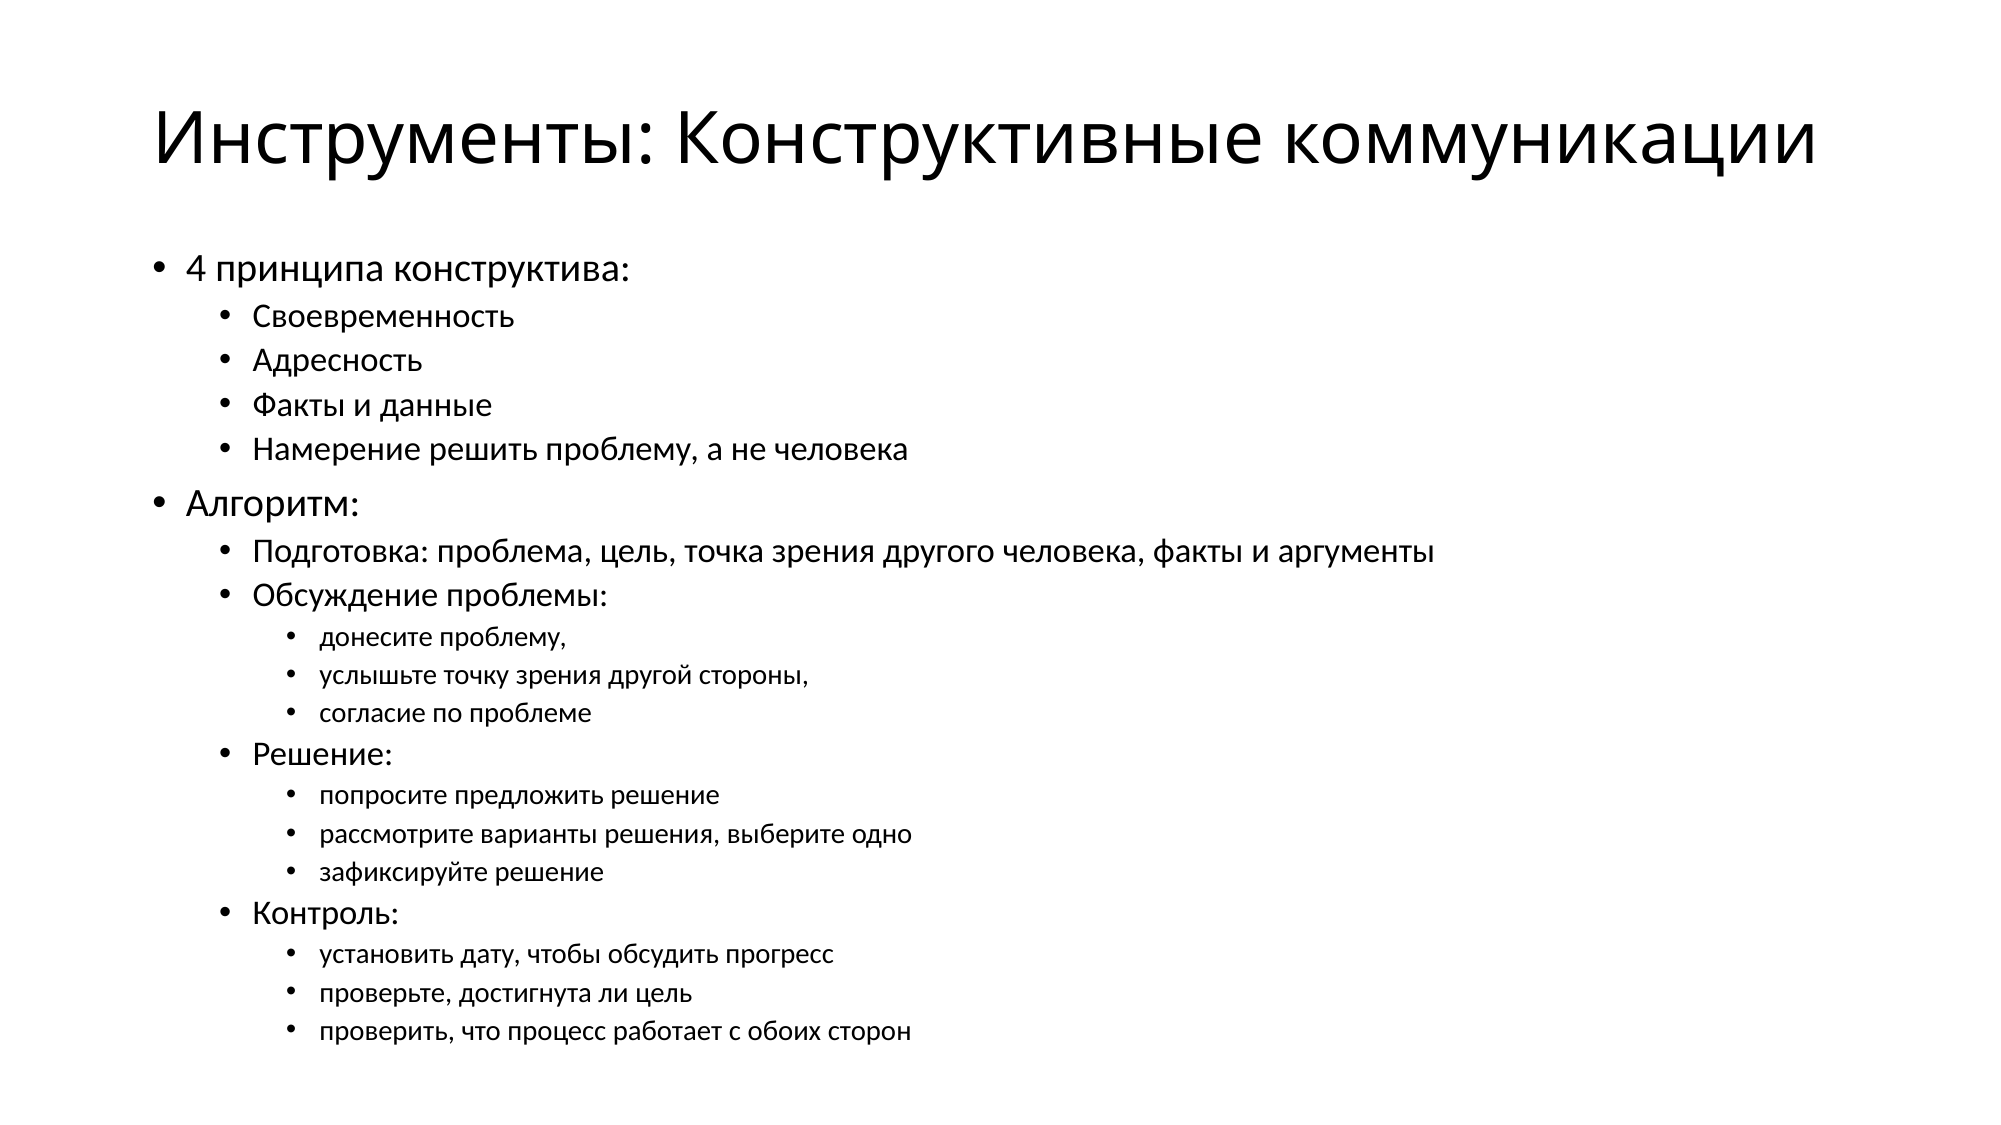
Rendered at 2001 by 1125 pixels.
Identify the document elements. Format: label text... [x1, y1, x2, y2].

list 4 принципа конструктива: Своевременность Адресность Факты и данные Намерение решить проблему, а не человека Алгоритм: Подготовка: проблема, цель, точка зрения другого человека, факты и аргументы Обсуждение проблемы: донесите проблему, услышьте точку зрения другой стороны, согласие по проблеме Решение: попросите предложить решение рассмотрите варианты решения, выберите одно зафиксируйте решение Контроль: установить дату, чтобы обсудить прогресс проверьте, достигнута ли цель проверить, что процесс работает с обоих сторон [137, 239, 1863, 1066]
title Инструменты: Конструктивные коммуникации [137, 59, 1863, 222]
